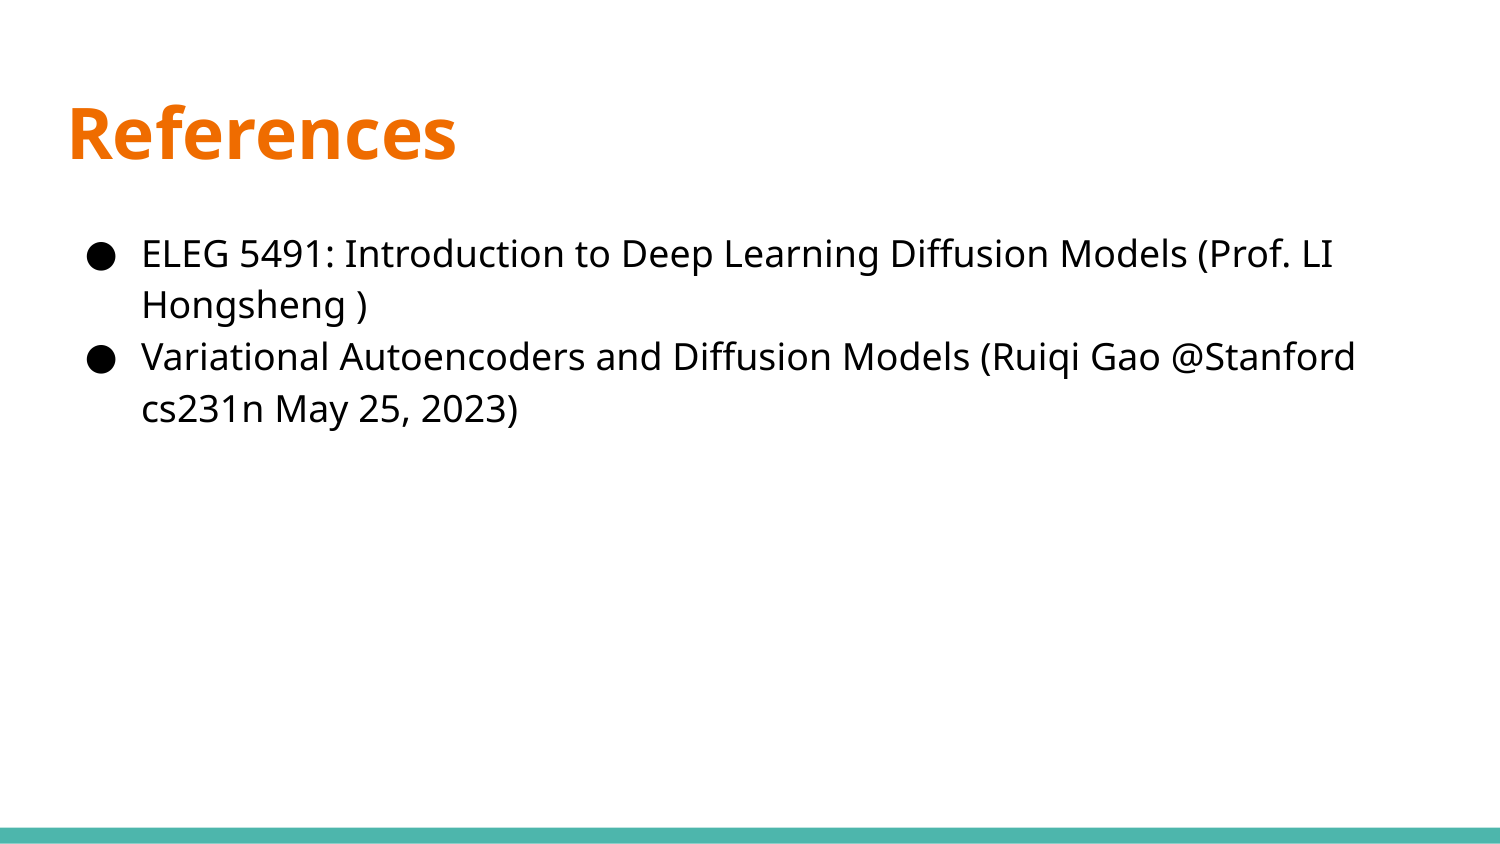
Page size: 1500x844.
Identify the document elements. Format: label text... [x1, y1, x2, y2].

list ELEG 5491: Introduction to Deep Learning Diffusion Models (Prof. LI Hongsheng ) Variational Autoencoders and Diffusion Models (Ruiqi Gao @Stanford cs231n May 25, 2023) [51, 207, 1449, 750]
title References [51, 72, 1449, 189]
